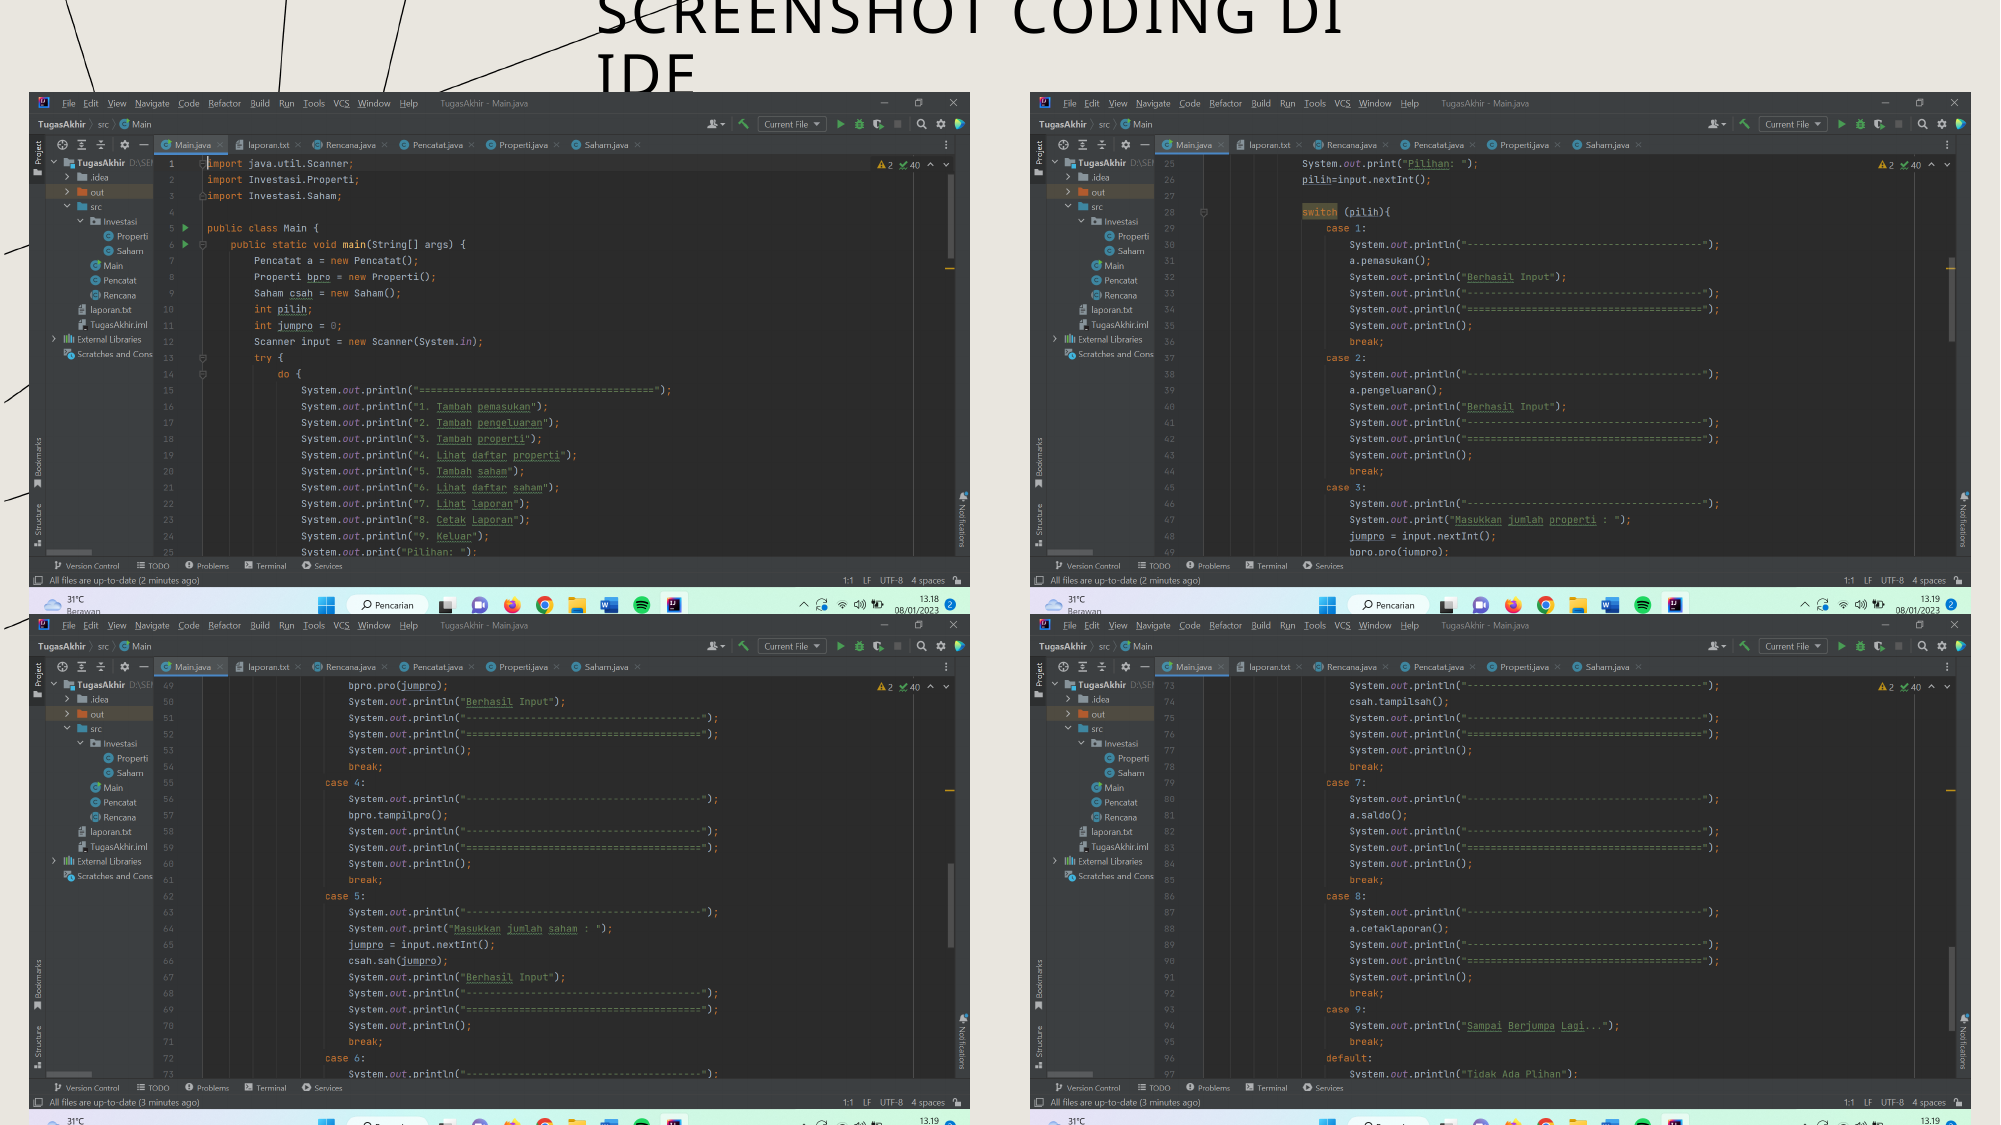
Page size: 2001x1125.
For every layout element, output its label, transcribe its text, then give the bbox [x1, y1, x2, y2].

picture [1030, 92, 1971, 1125]
picture [4, 0, 970, 1125]
title SCREENSHOT CODING DI IDE [581, 0, 1419, 93]
